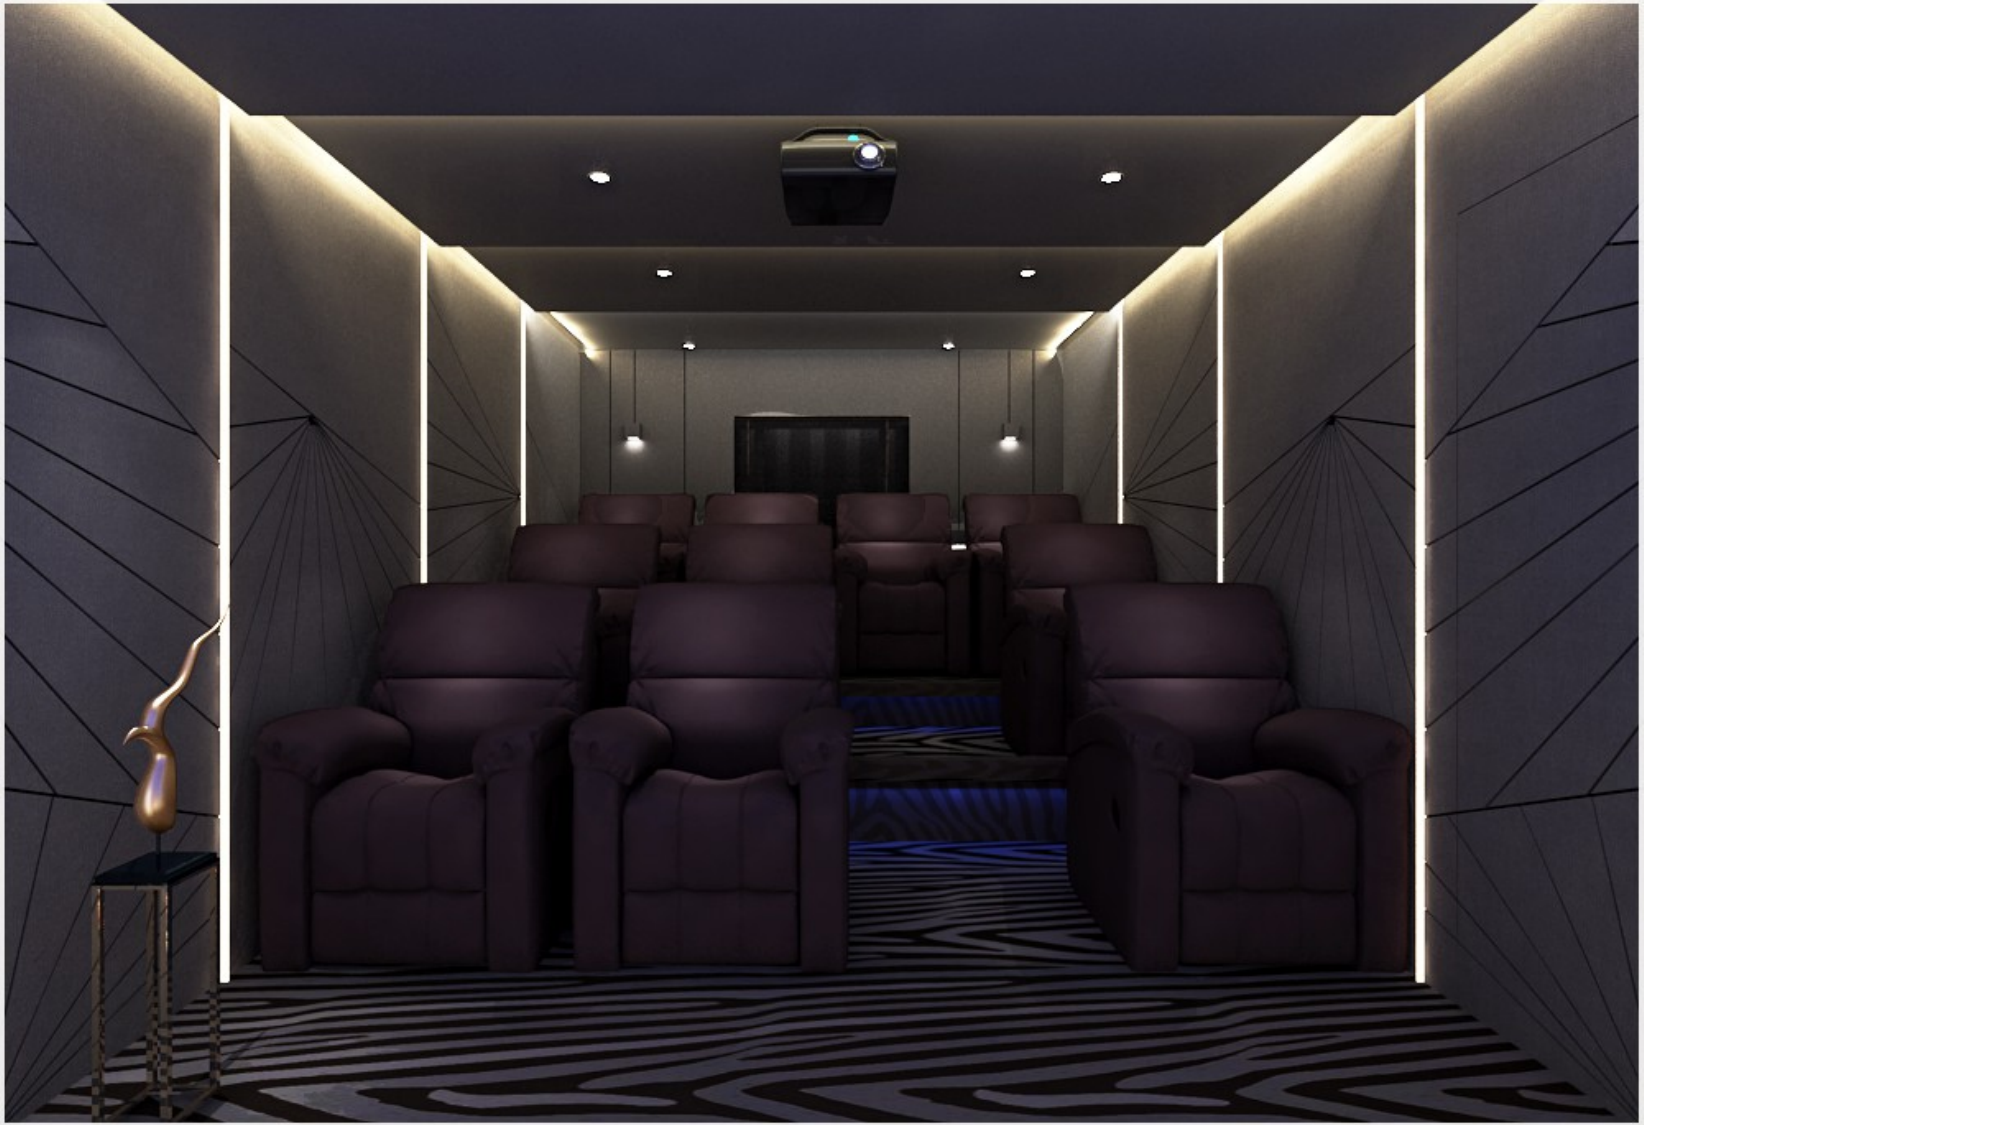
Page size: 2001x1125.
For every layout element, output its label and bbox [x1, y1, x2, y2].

picture [0, 0, 1644, 1125]
